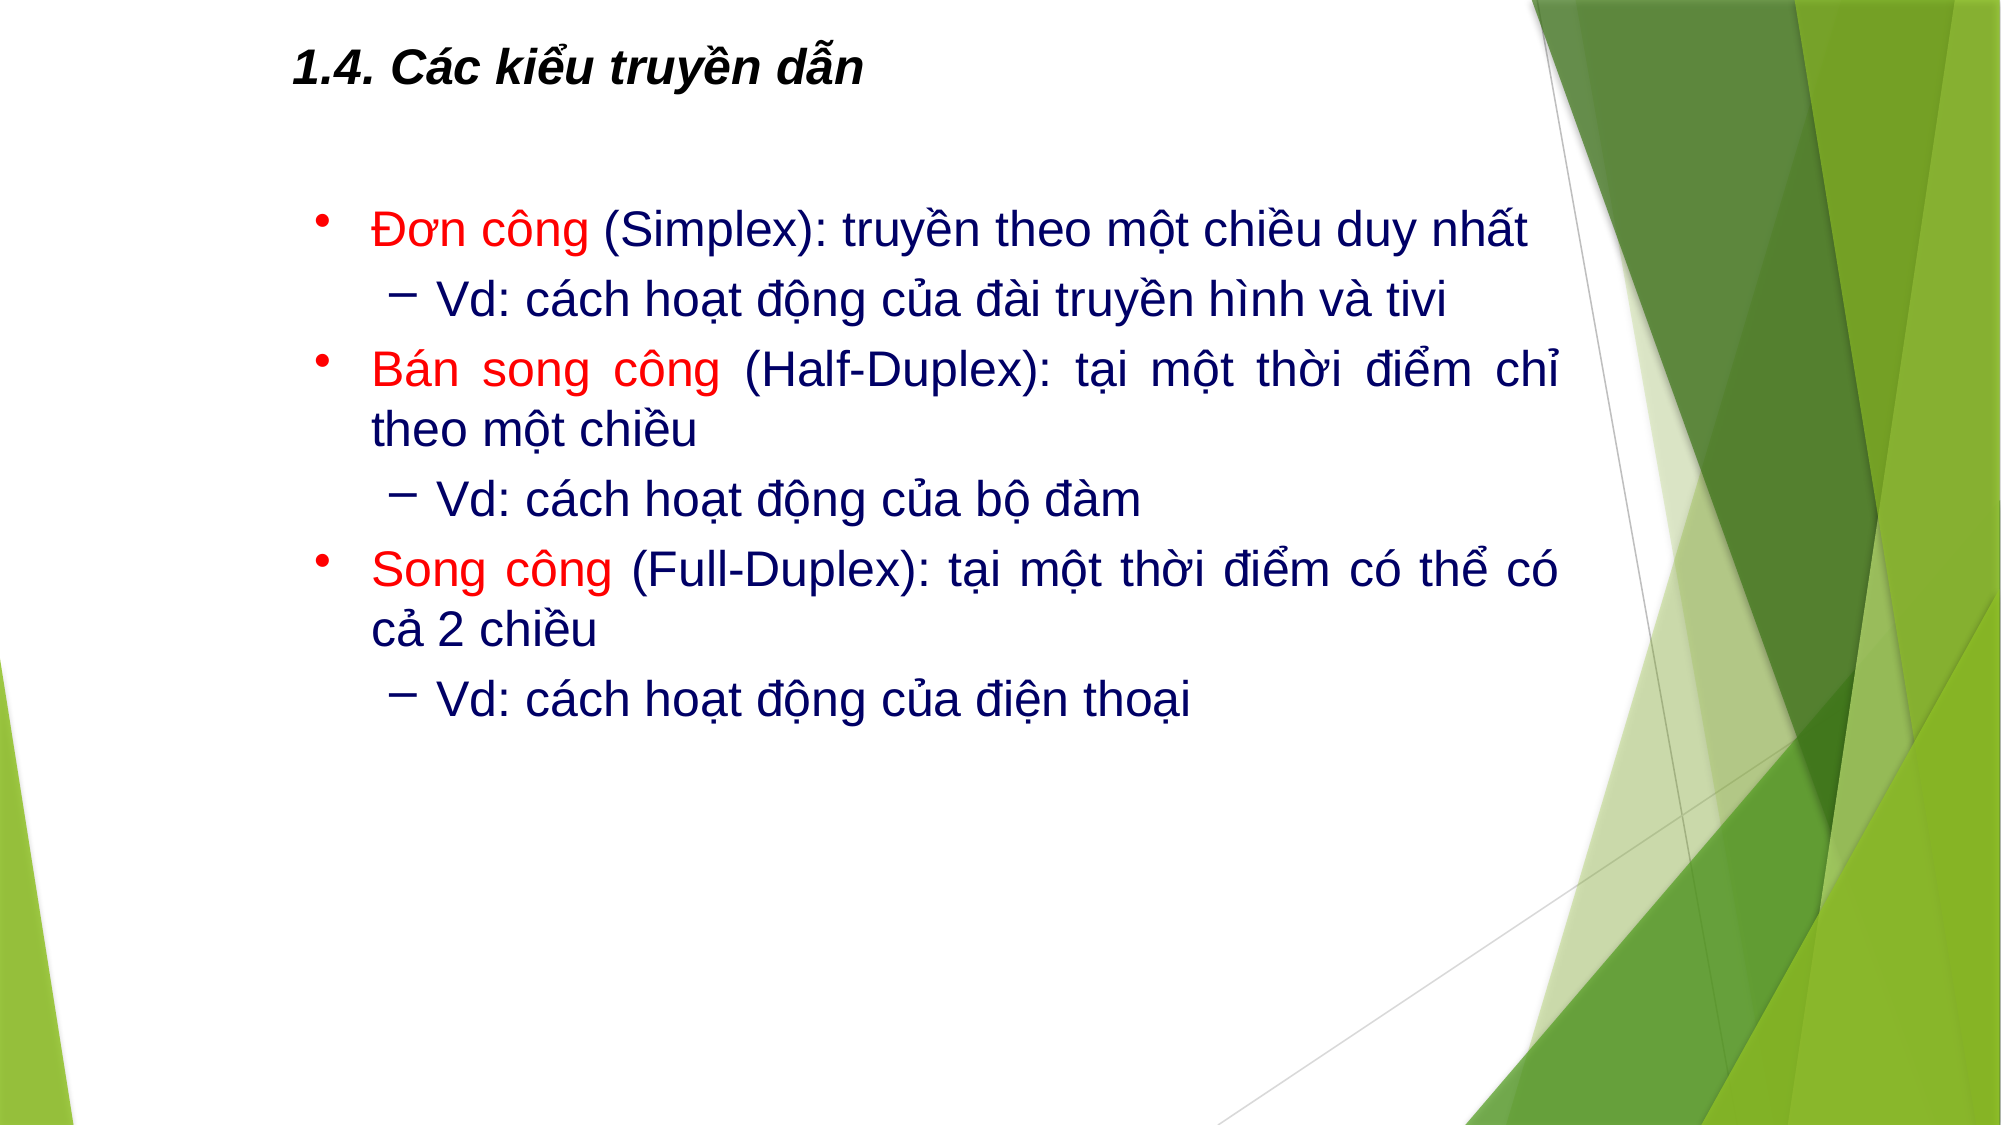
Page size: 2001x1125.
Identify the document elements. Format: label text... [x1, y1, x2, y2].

text_box [687, 924, 1663, 1001]
text_box Đơn công (Simplex): truyền theo một chiều duy nhất Vd: cách hoạt động của đài truyền hình và tivi Bán song công (Half-Duplex): tại một thời điểm chỉ theo một chiều Vd: cách hoạt động của bộ đàm Song công (Full-Duplex): tại một thời điểm có thể có cả 2 chiều Vd: cách hoạt động của điện thoại [299, 188, 1575, 913]
text_box 1.4. Các kiểu truyền dẫn [277, 27, 1324, 102]
